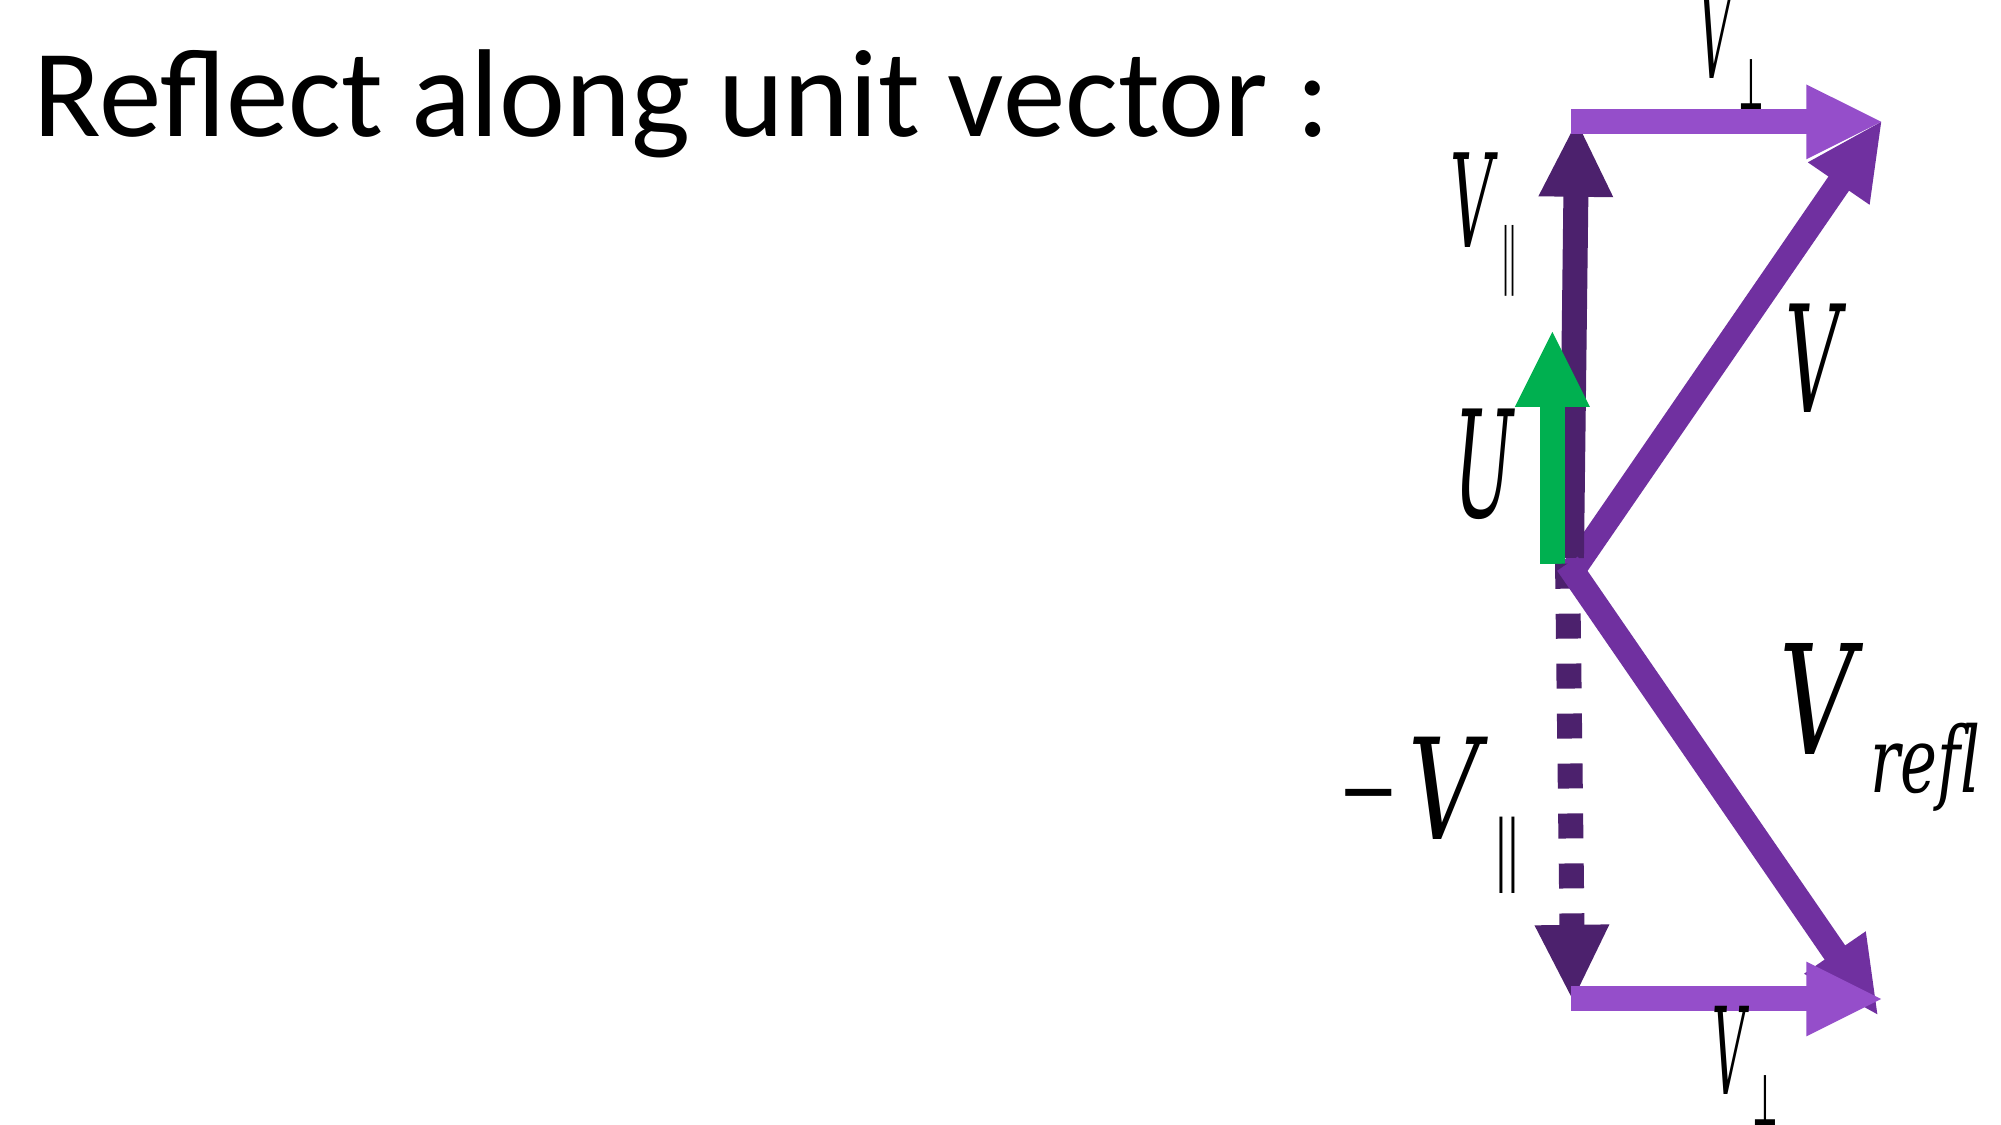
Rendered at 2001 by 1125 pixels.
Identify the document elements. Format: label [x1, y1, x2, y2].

text_box [1571, 988, 1882, 1125]
text_box [1334, 563, 1567, 1000]
text_box [1450, 0, 1882, 563]
text_box [1567, 563, 1982, 1015]
